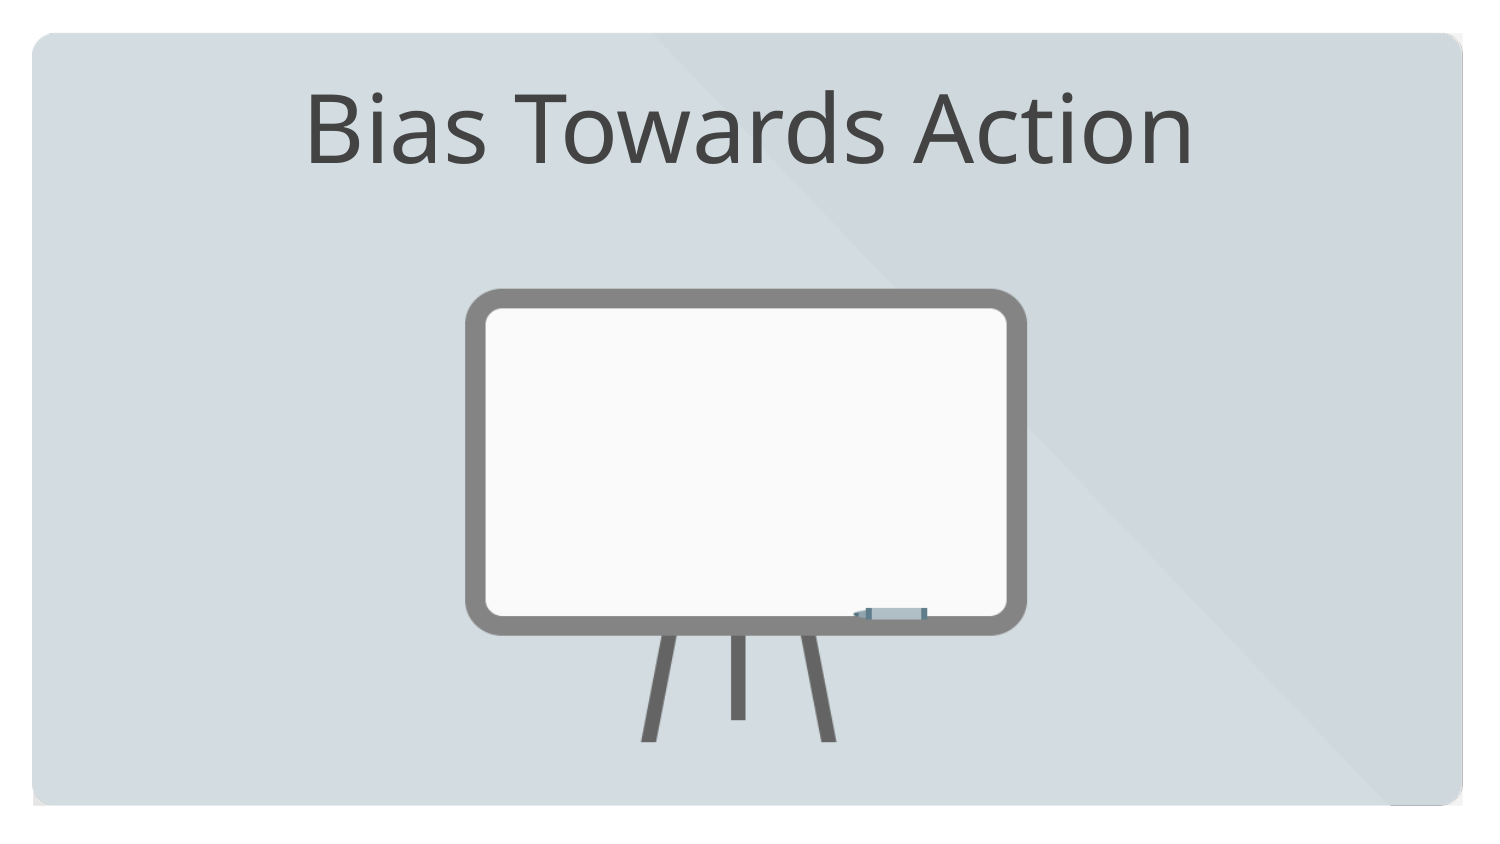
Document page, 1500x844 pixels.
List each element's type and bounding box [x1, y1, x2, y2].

picture [31, 31, 1464, 807]
